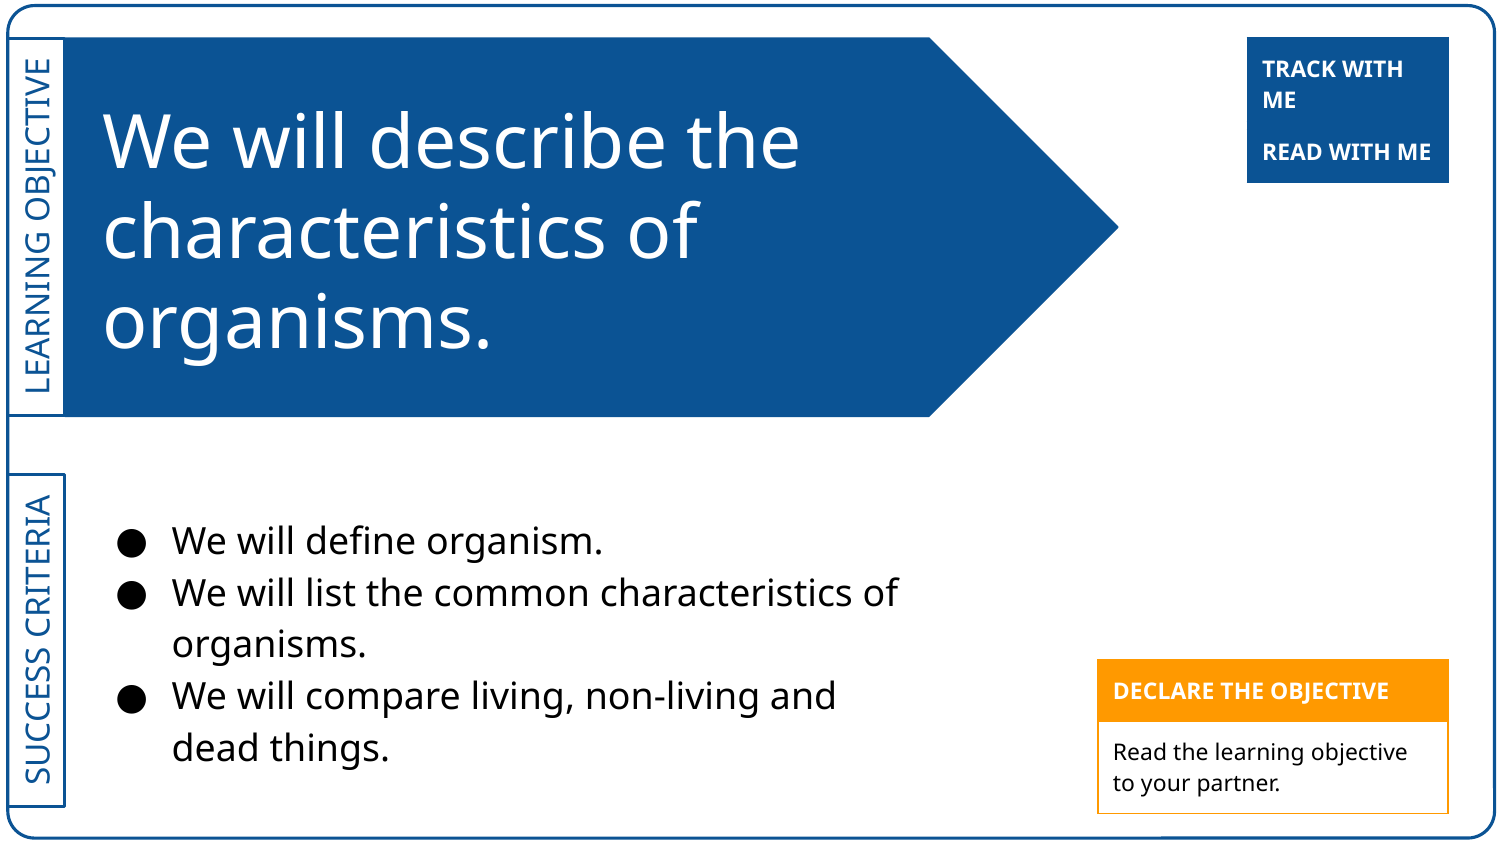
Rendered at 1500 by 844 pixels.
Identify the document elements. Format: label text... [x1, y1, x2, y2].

title We will describe the characteristics of organisms. [87, 78, 918, 380]
table_header READ WITH ME [1248, 122, 1447, 182]
table_cell Read the learning objective to your partner. [1099, 722, 1447, 813]
list We will define organism. We will list the common characteristics of organisms. We will compare living, non-living and dead things. [81, 474, 935, 805]
table_header TRACK WITH ME [1248, 38, 1447, 121]
table_header DECLARE THE OBJECTIVE [1099, 661, 1447, 721]
